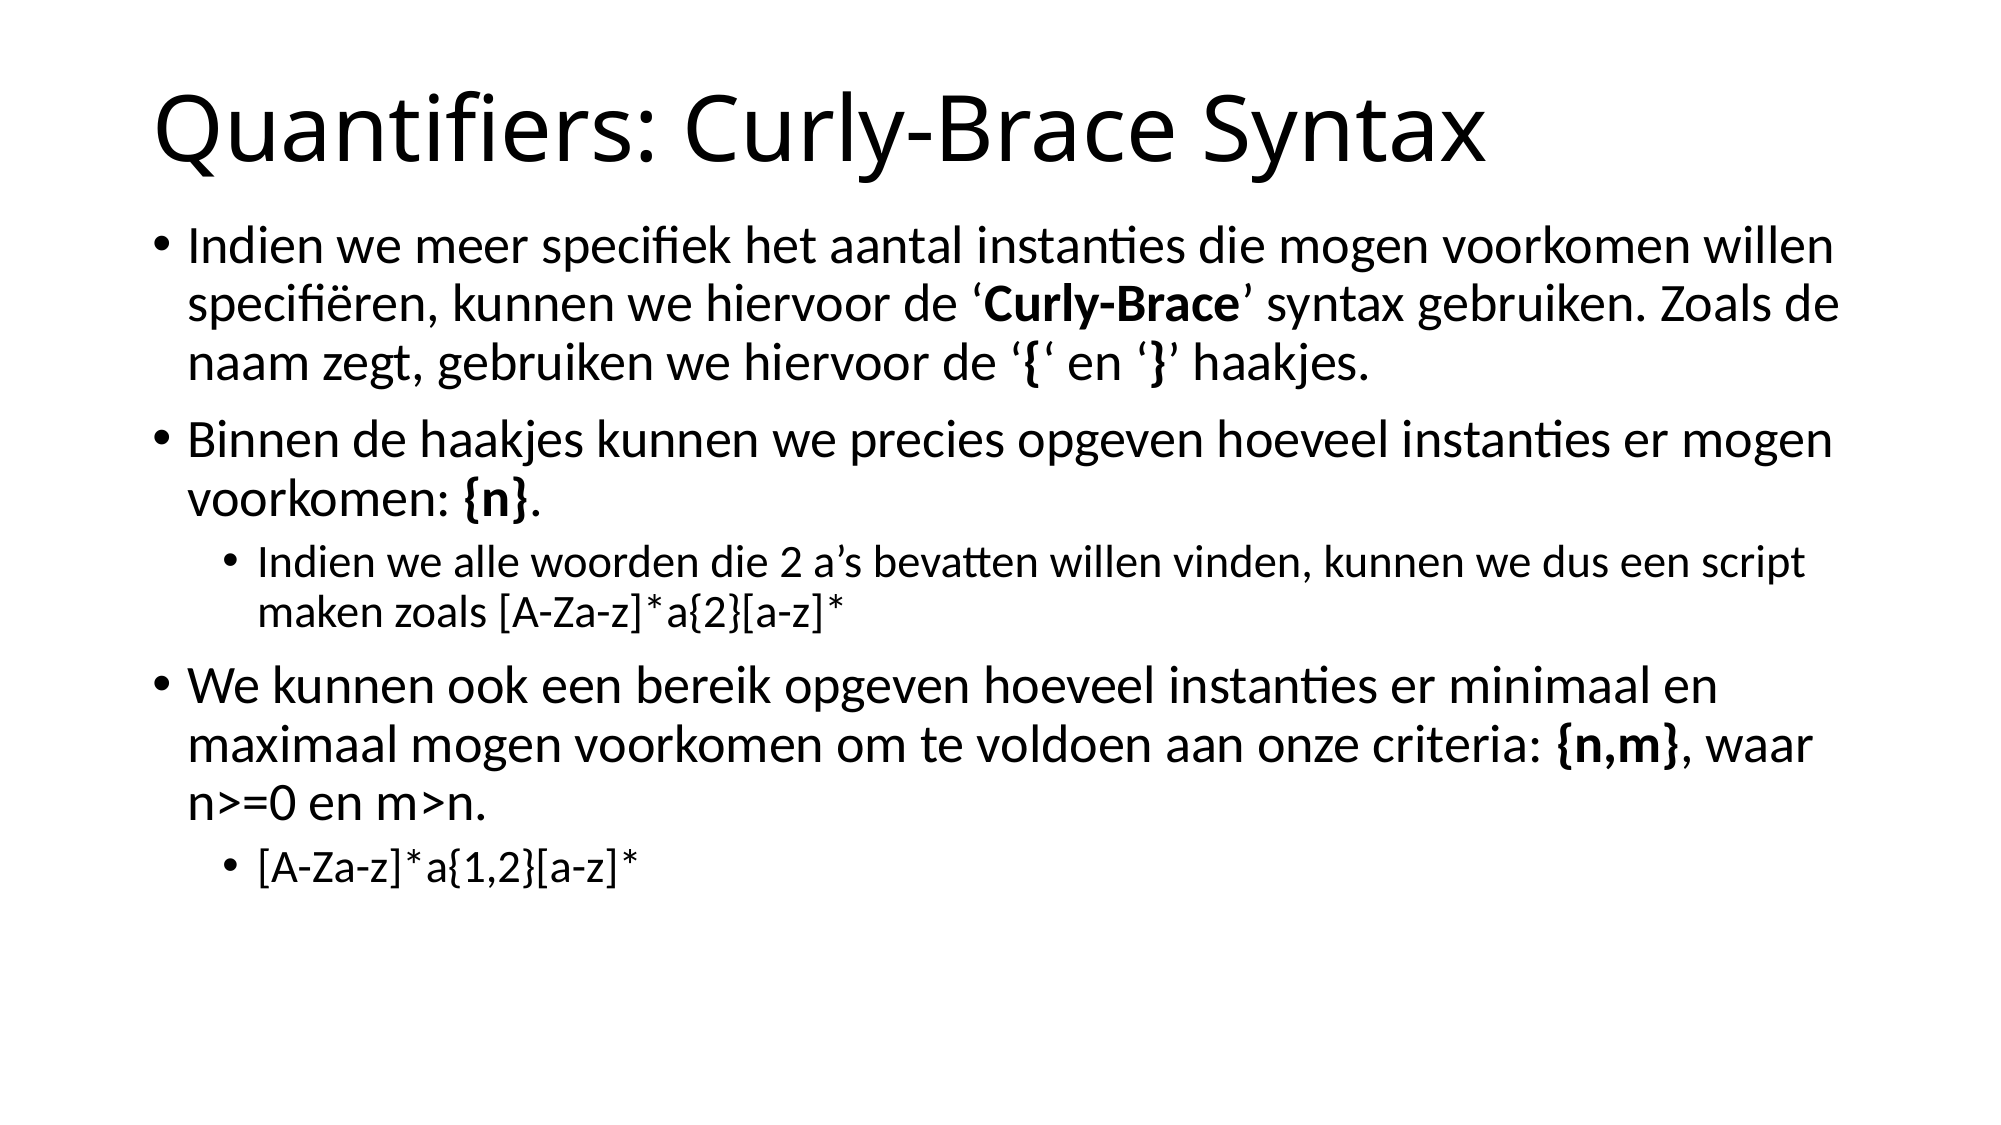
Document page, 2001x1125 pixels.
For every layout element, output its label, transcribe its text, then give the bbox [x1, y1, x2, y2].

list Indien we meer specifiek het aantal instanties die mogen voorkomen willen specifiëren, kunnen we hiervoor de ‘Curly-Brace’ syntax gebruiken. Zoals de naam zegt, gebruiken we hiervoor de ‘{‘ en ‘}’ haakjes. Binnen de haakjes kunnen we precies opgeven hoeveel instanties er mogen voorkomen: {n}. Indien we alle woorden die 2 a’s bevatten willen vinden, kunnen we dus een script maken zoals [A-Za-z]*a{2}[a-z]* We kunnen ook een bereik opgeven hoeveel instanties er minimaal en maximaal mogen voorkomen om te voldoen aan onze criteria: {n,m}, waar n>=0 en m>n. [A-Za-z]*a{1,2}[a-z]* [137, 209, 1946, 1045]
title Quantifiers: Curly-Brace Syntax [137, 66, 1863, 198]
